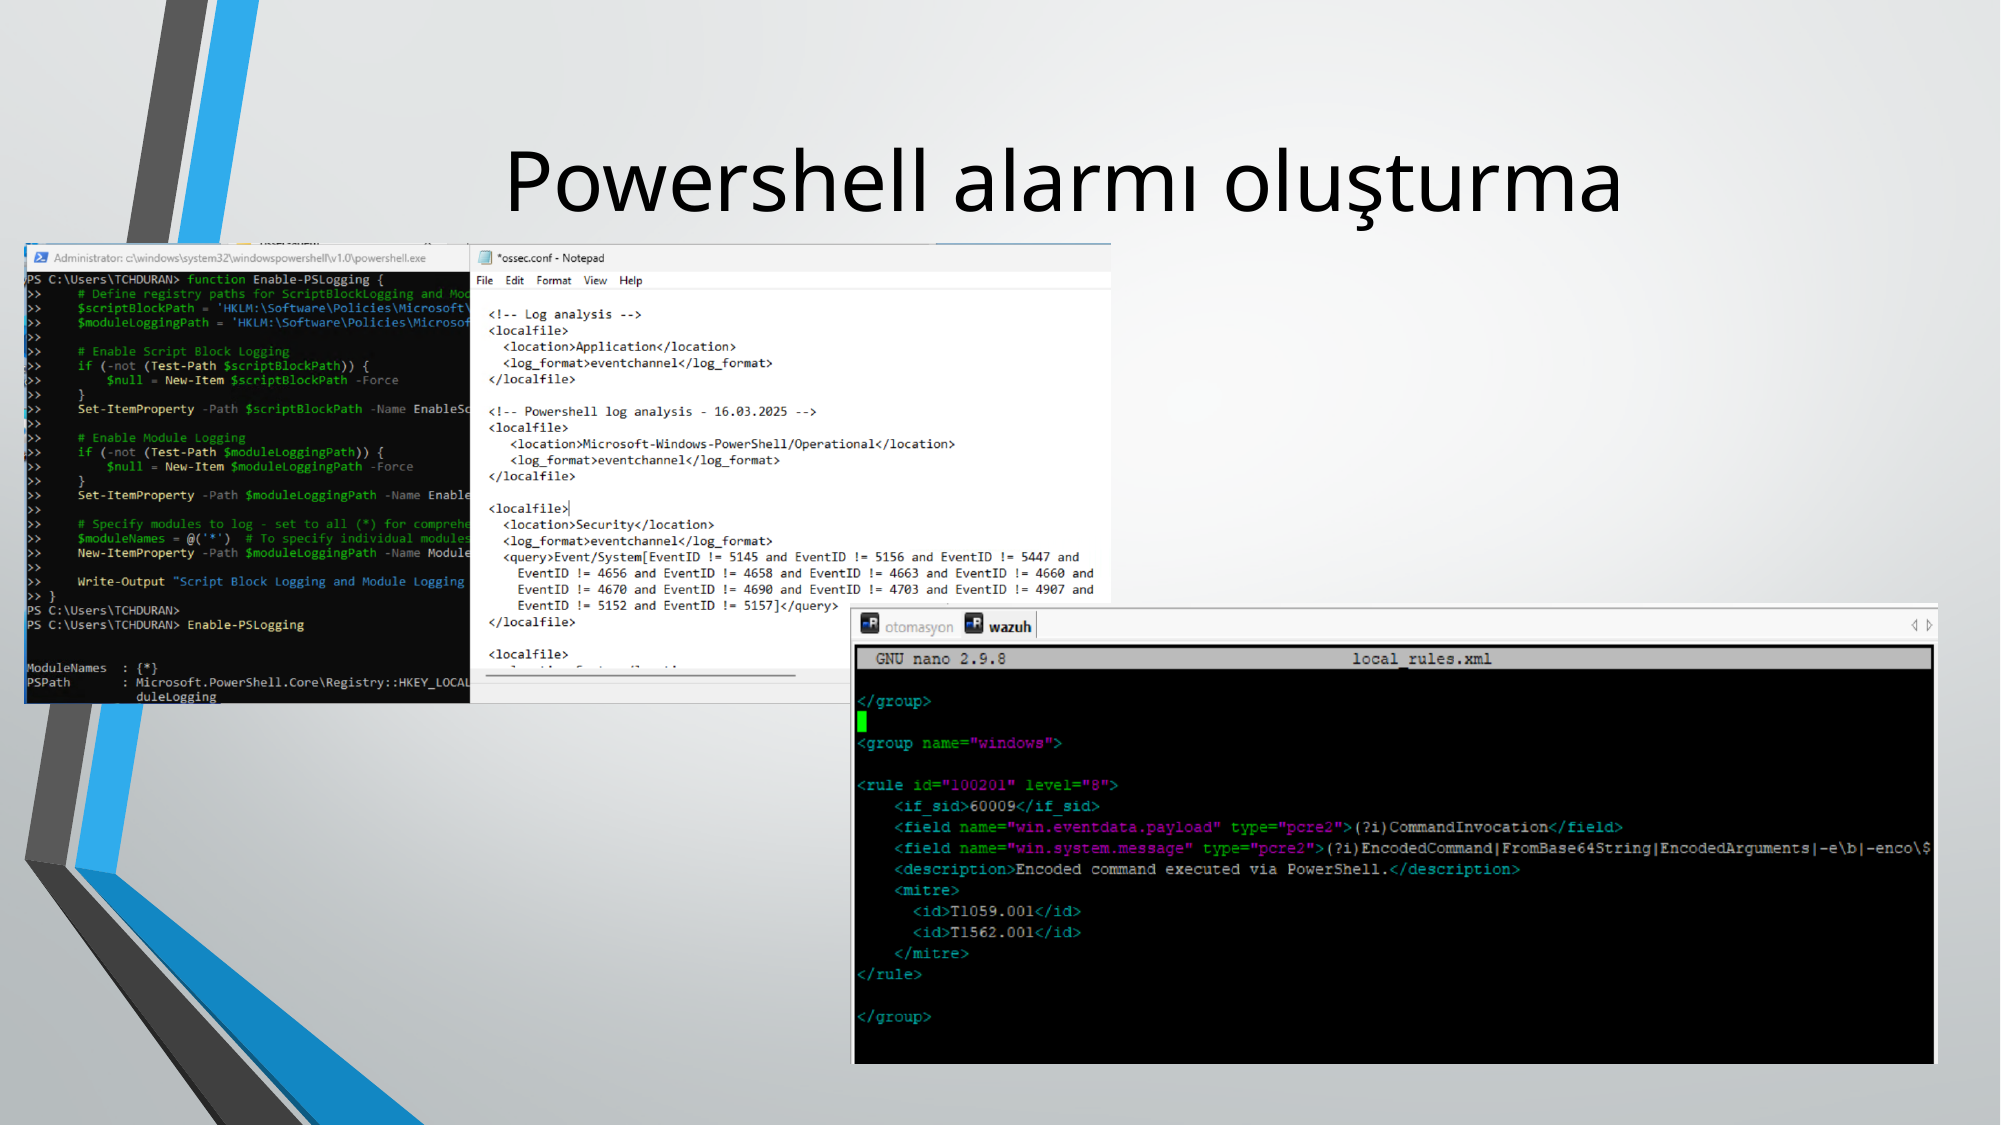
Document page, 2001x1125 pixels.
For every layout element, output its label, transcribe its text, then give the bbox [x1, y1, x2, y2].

picture [850, 603, 1938, 1065]
title Powershell alarmı oluşturma [243, 112, 1887, 244]
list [23, 242, 1112, 704]
